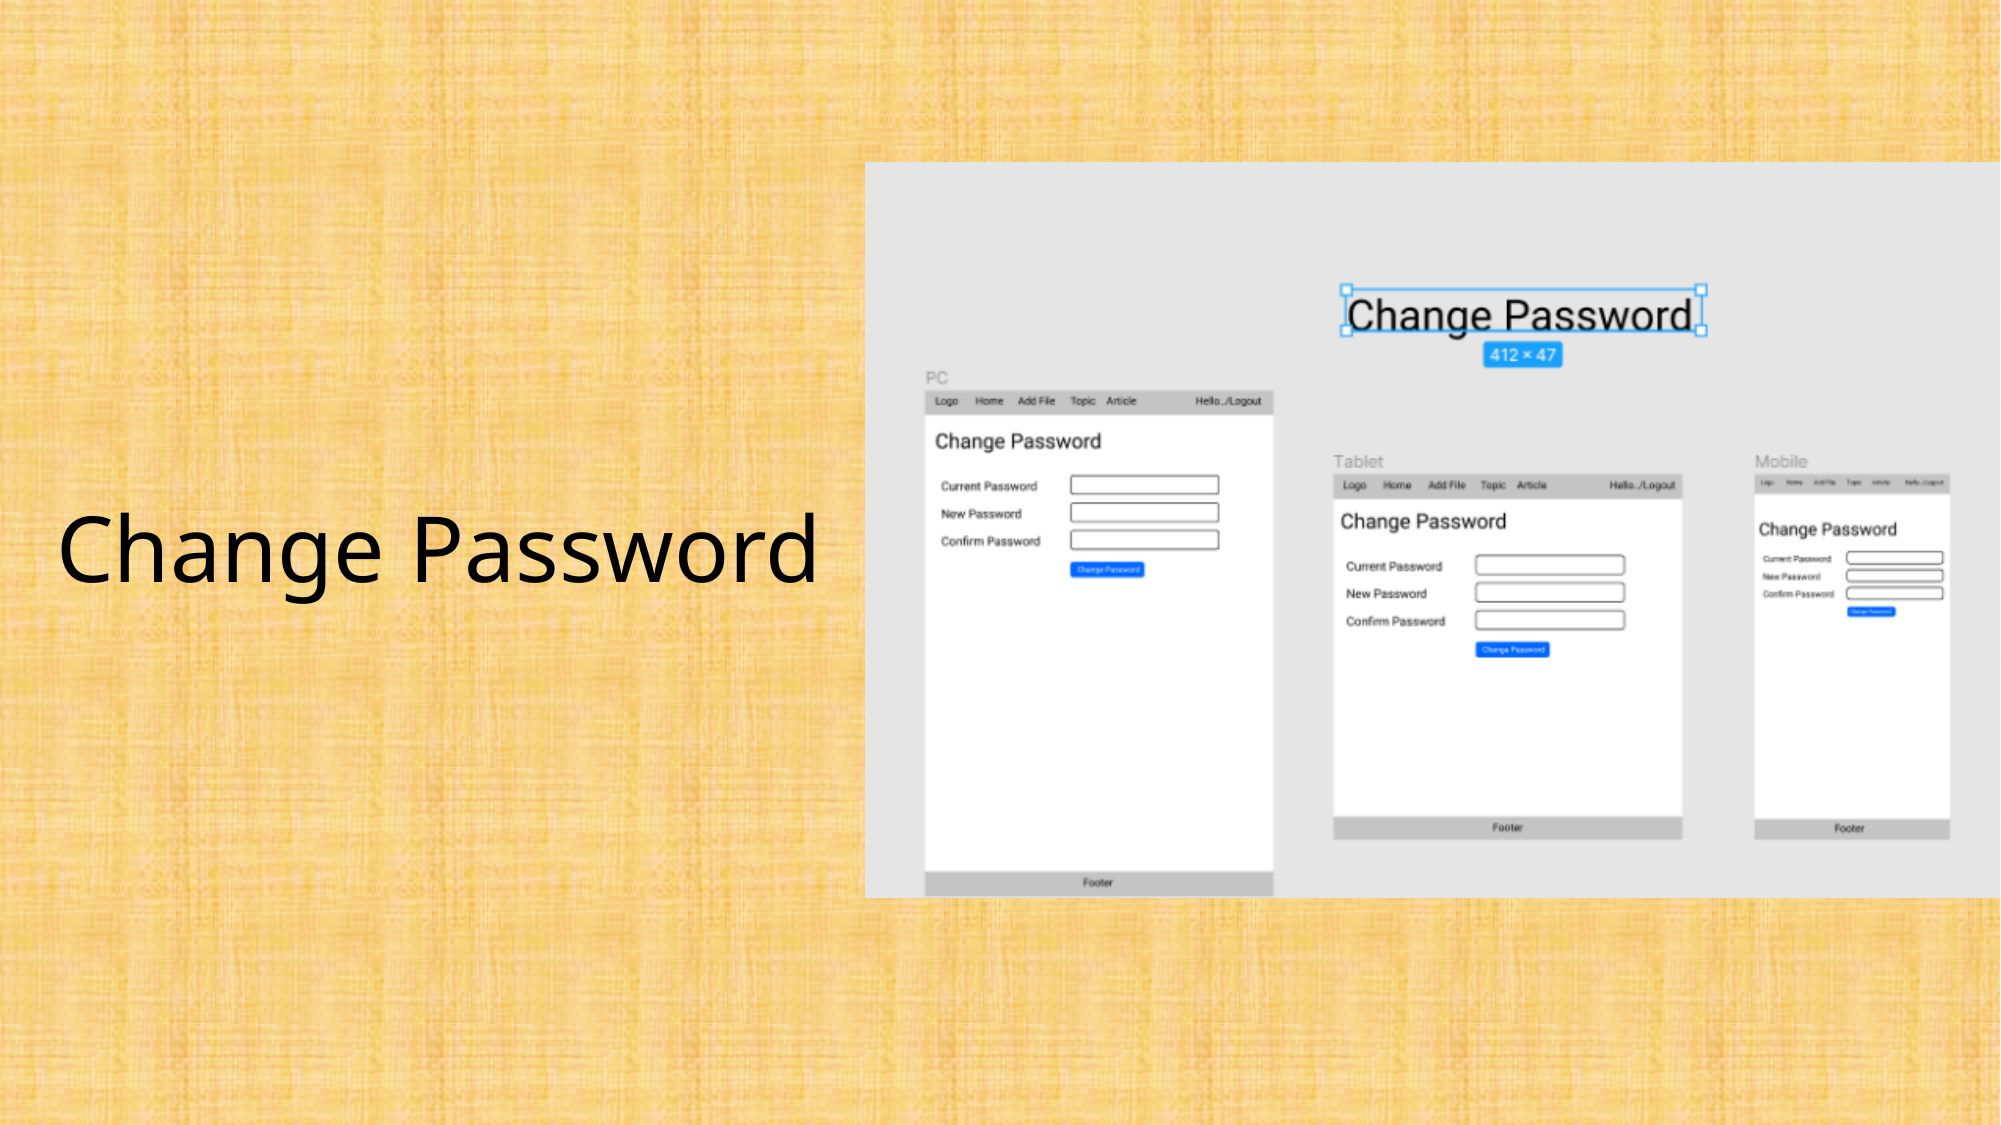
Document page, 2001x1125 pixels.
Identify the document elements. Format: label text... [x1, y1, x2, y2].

title Change Password [30, 450, 849, 610]
picture [0, 0, 2001, 1125]
